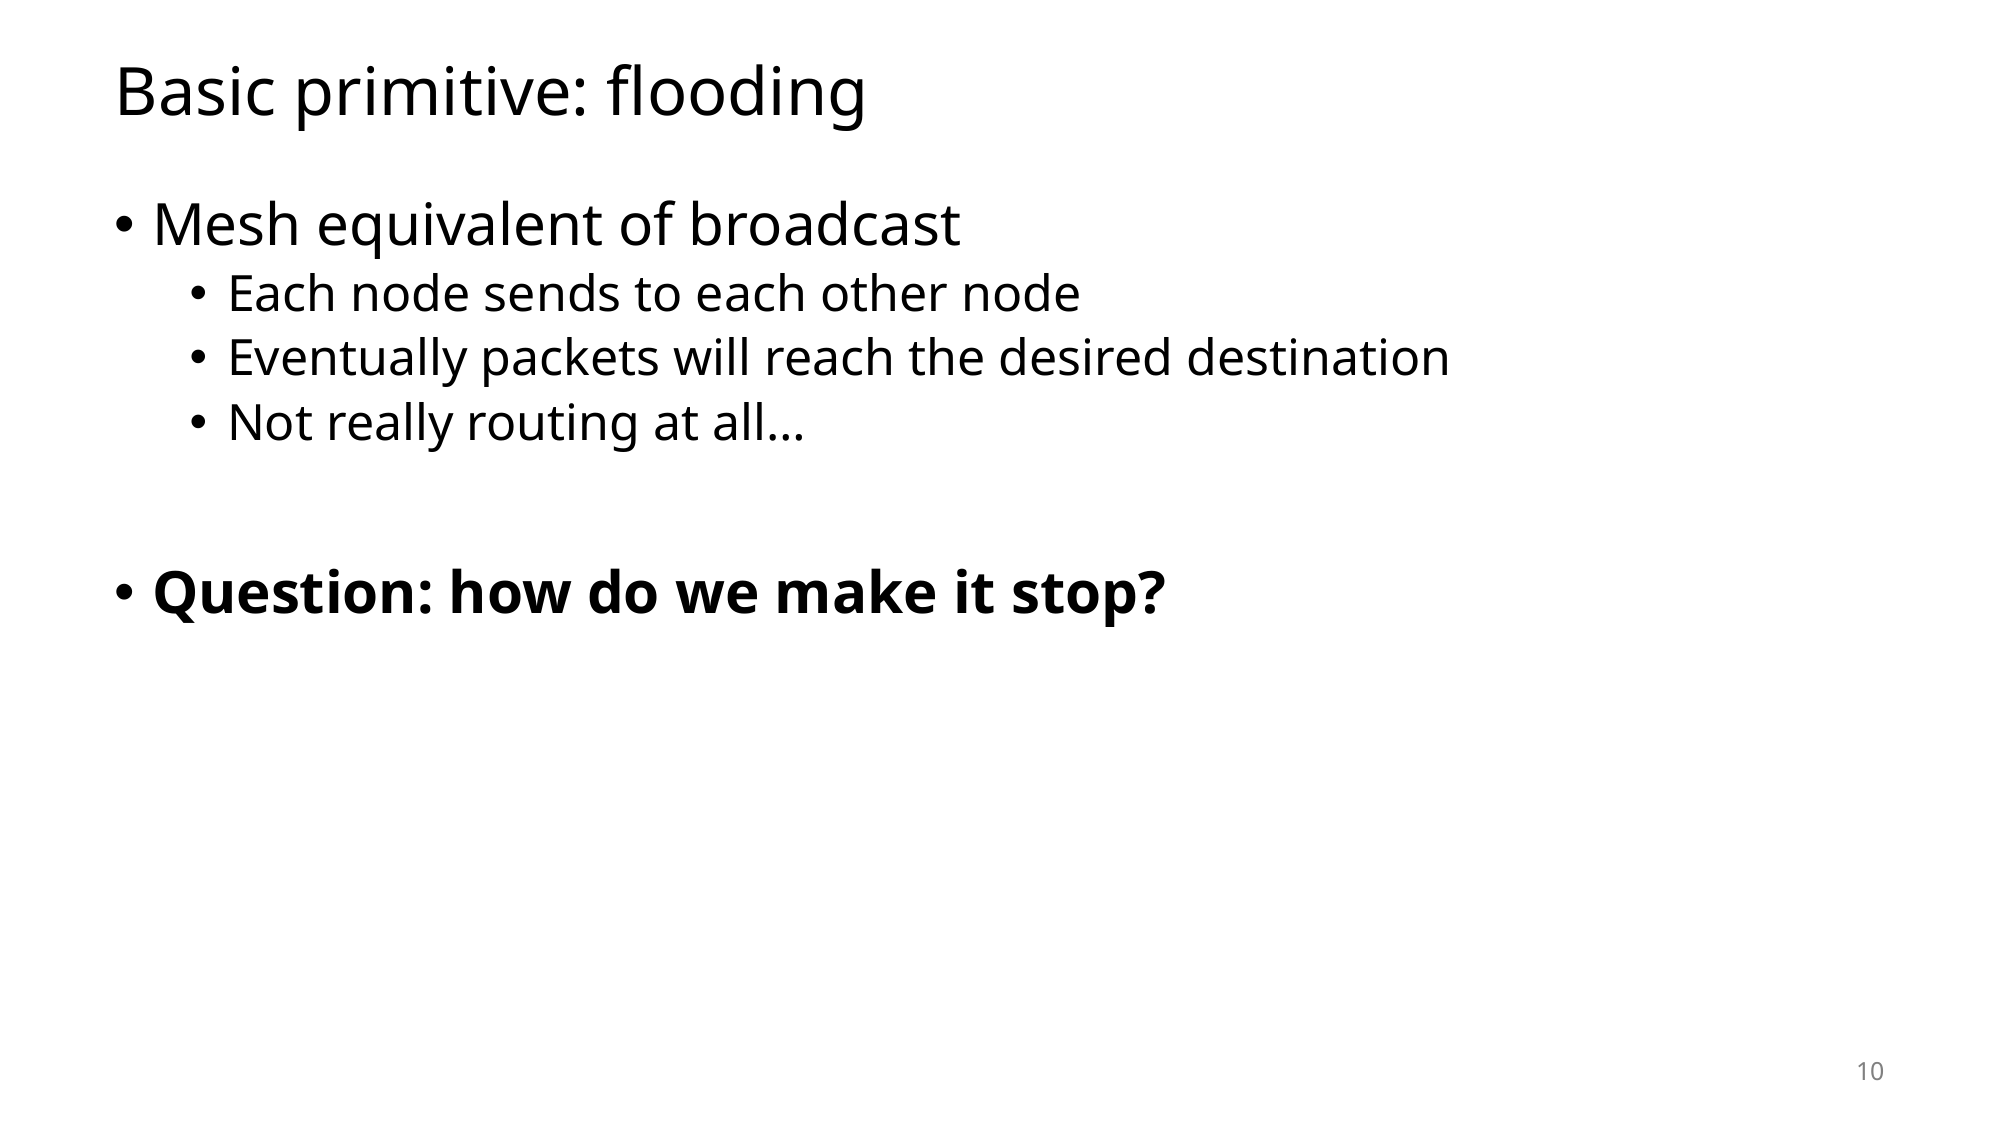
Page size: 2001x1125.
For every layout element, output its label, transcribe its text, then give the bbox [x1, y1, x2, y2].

title Basic primitive: flooding [99, 37, 1900, 150]
list Mesh equivalent of broadcast Each node sends to each other node Eventually packets will reach the desired destination Not really routing at all… Question: how do we make it stop? [99, 187, 1900, 1013]
slide_number 10 [1749, 1042, 1900, 1103]
